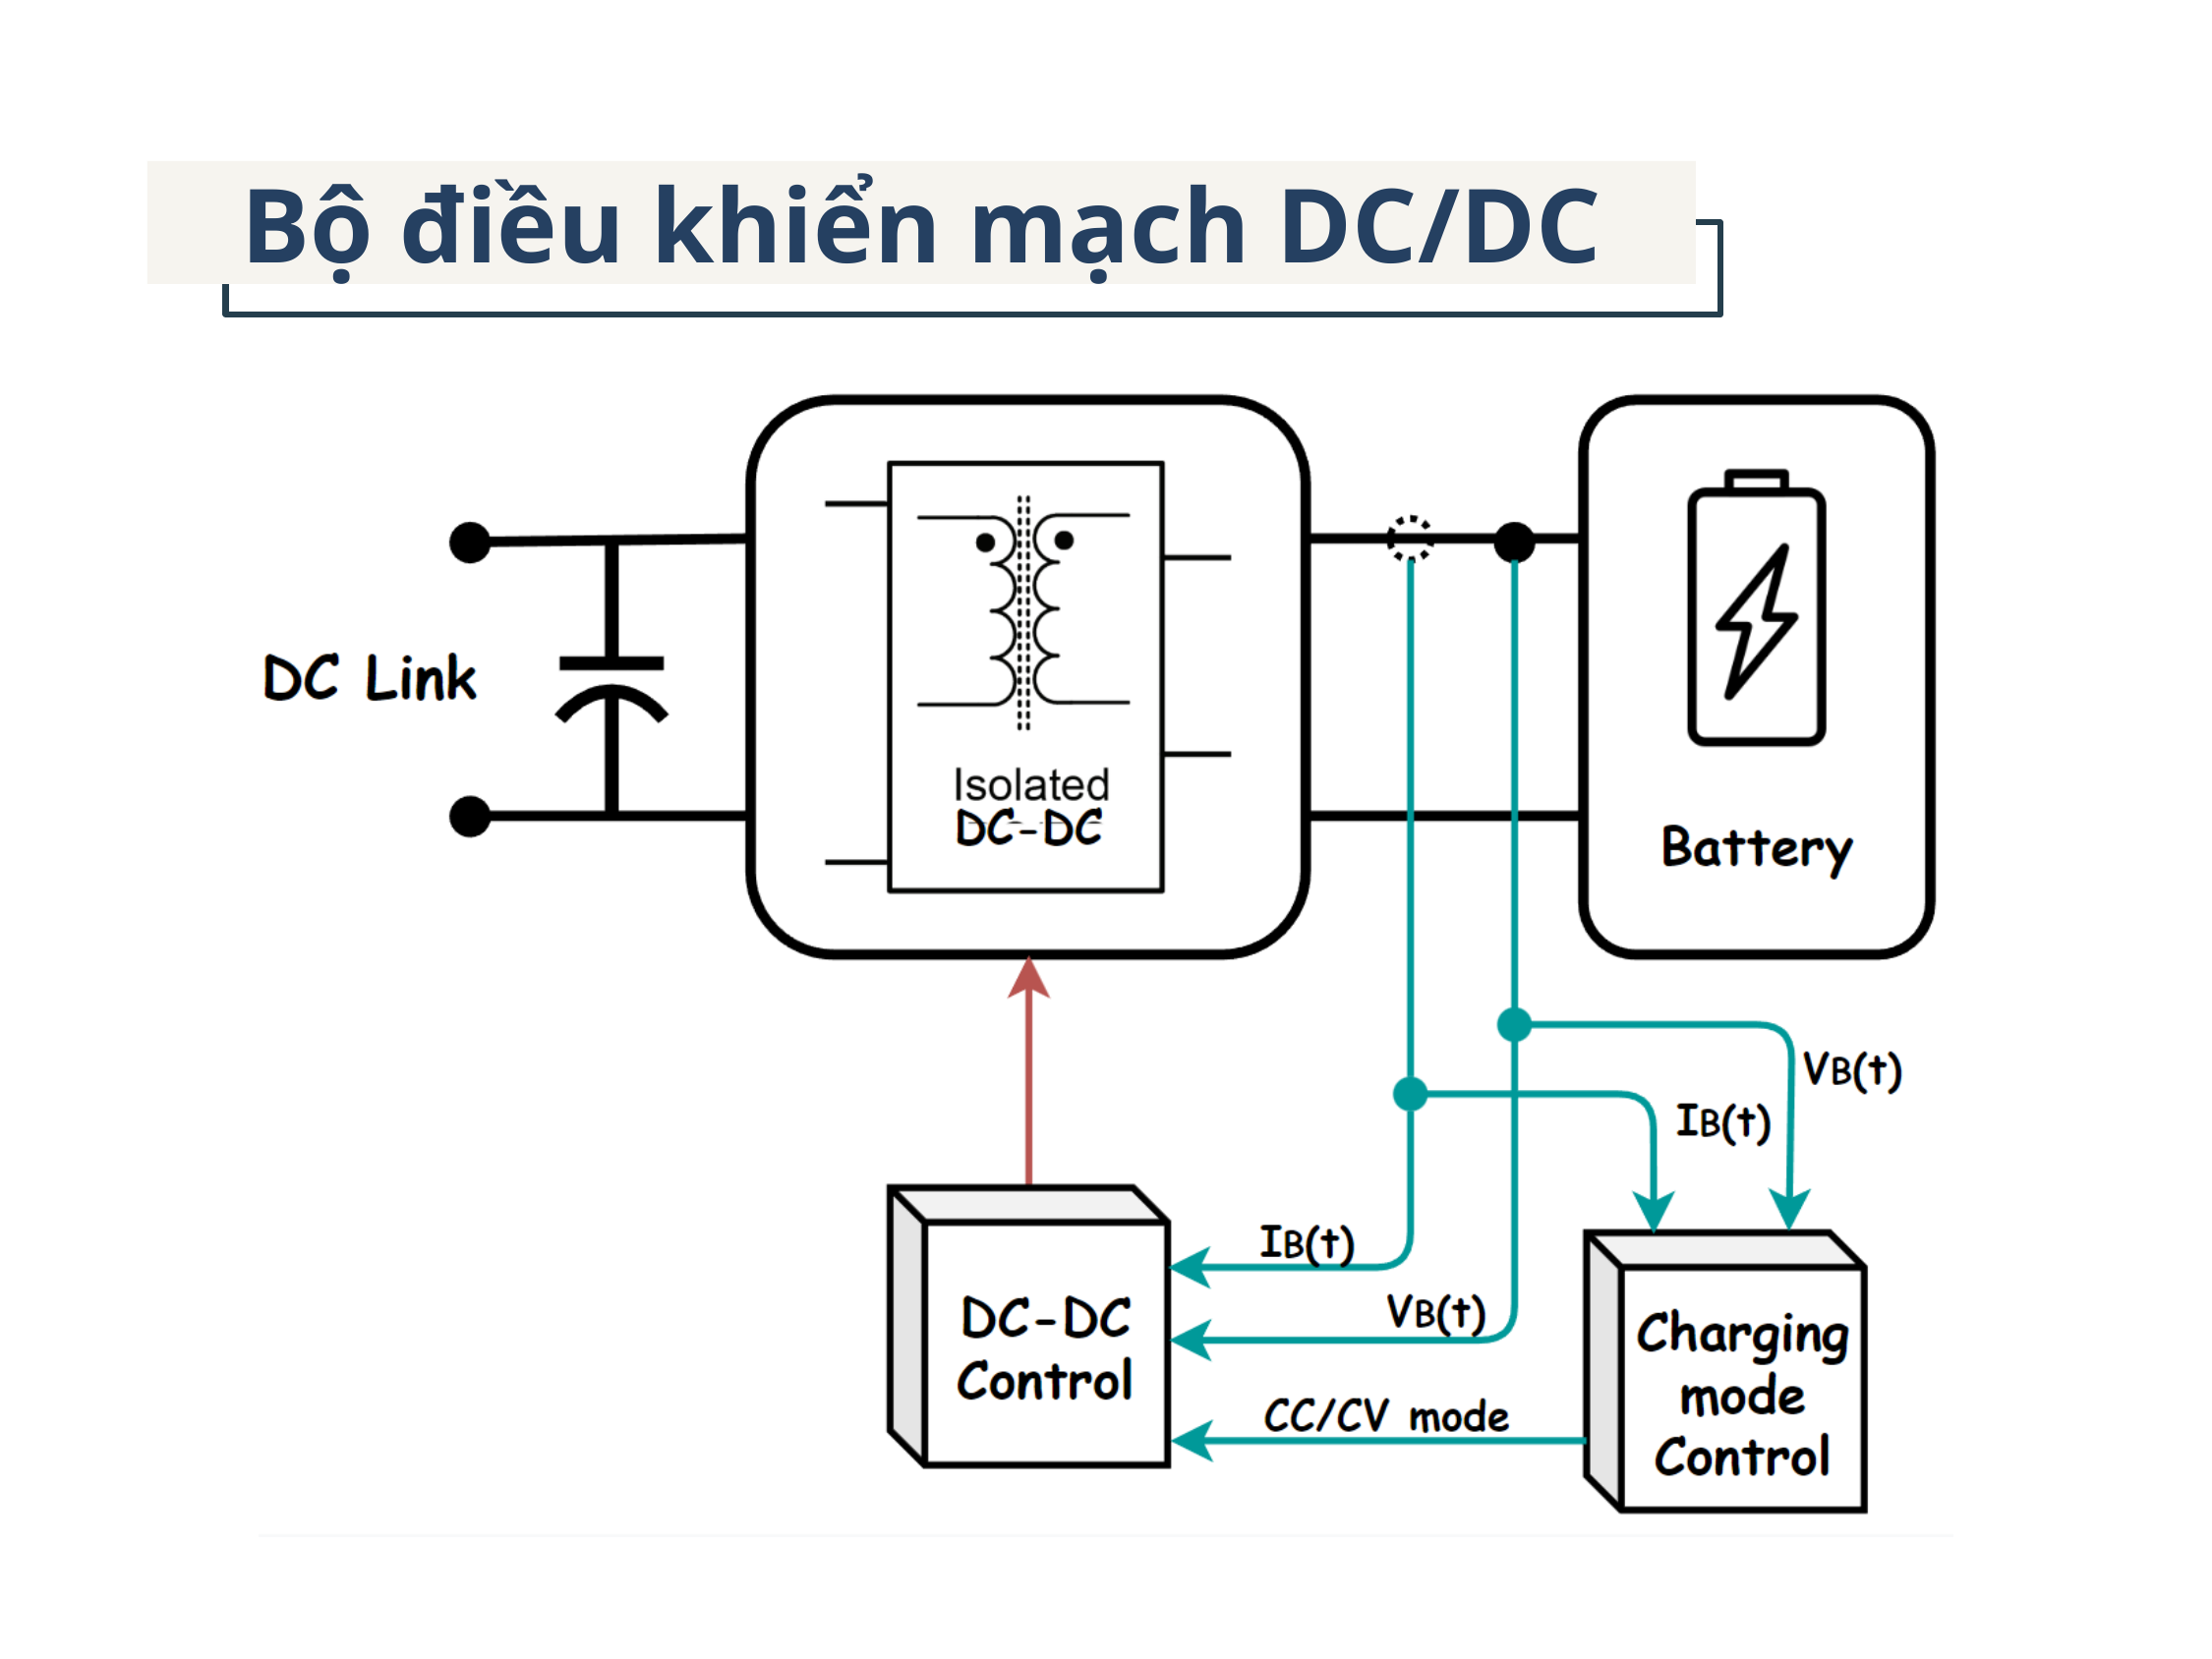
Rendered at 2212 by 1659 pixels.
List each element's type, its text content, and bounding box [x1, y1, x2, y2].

text_box [225, 222, 1720, 315]
text_box Bộ điều khiển mạch DC/DC [146, 160, 1696, 284]
picture [259, 375, 1953, 1537]
